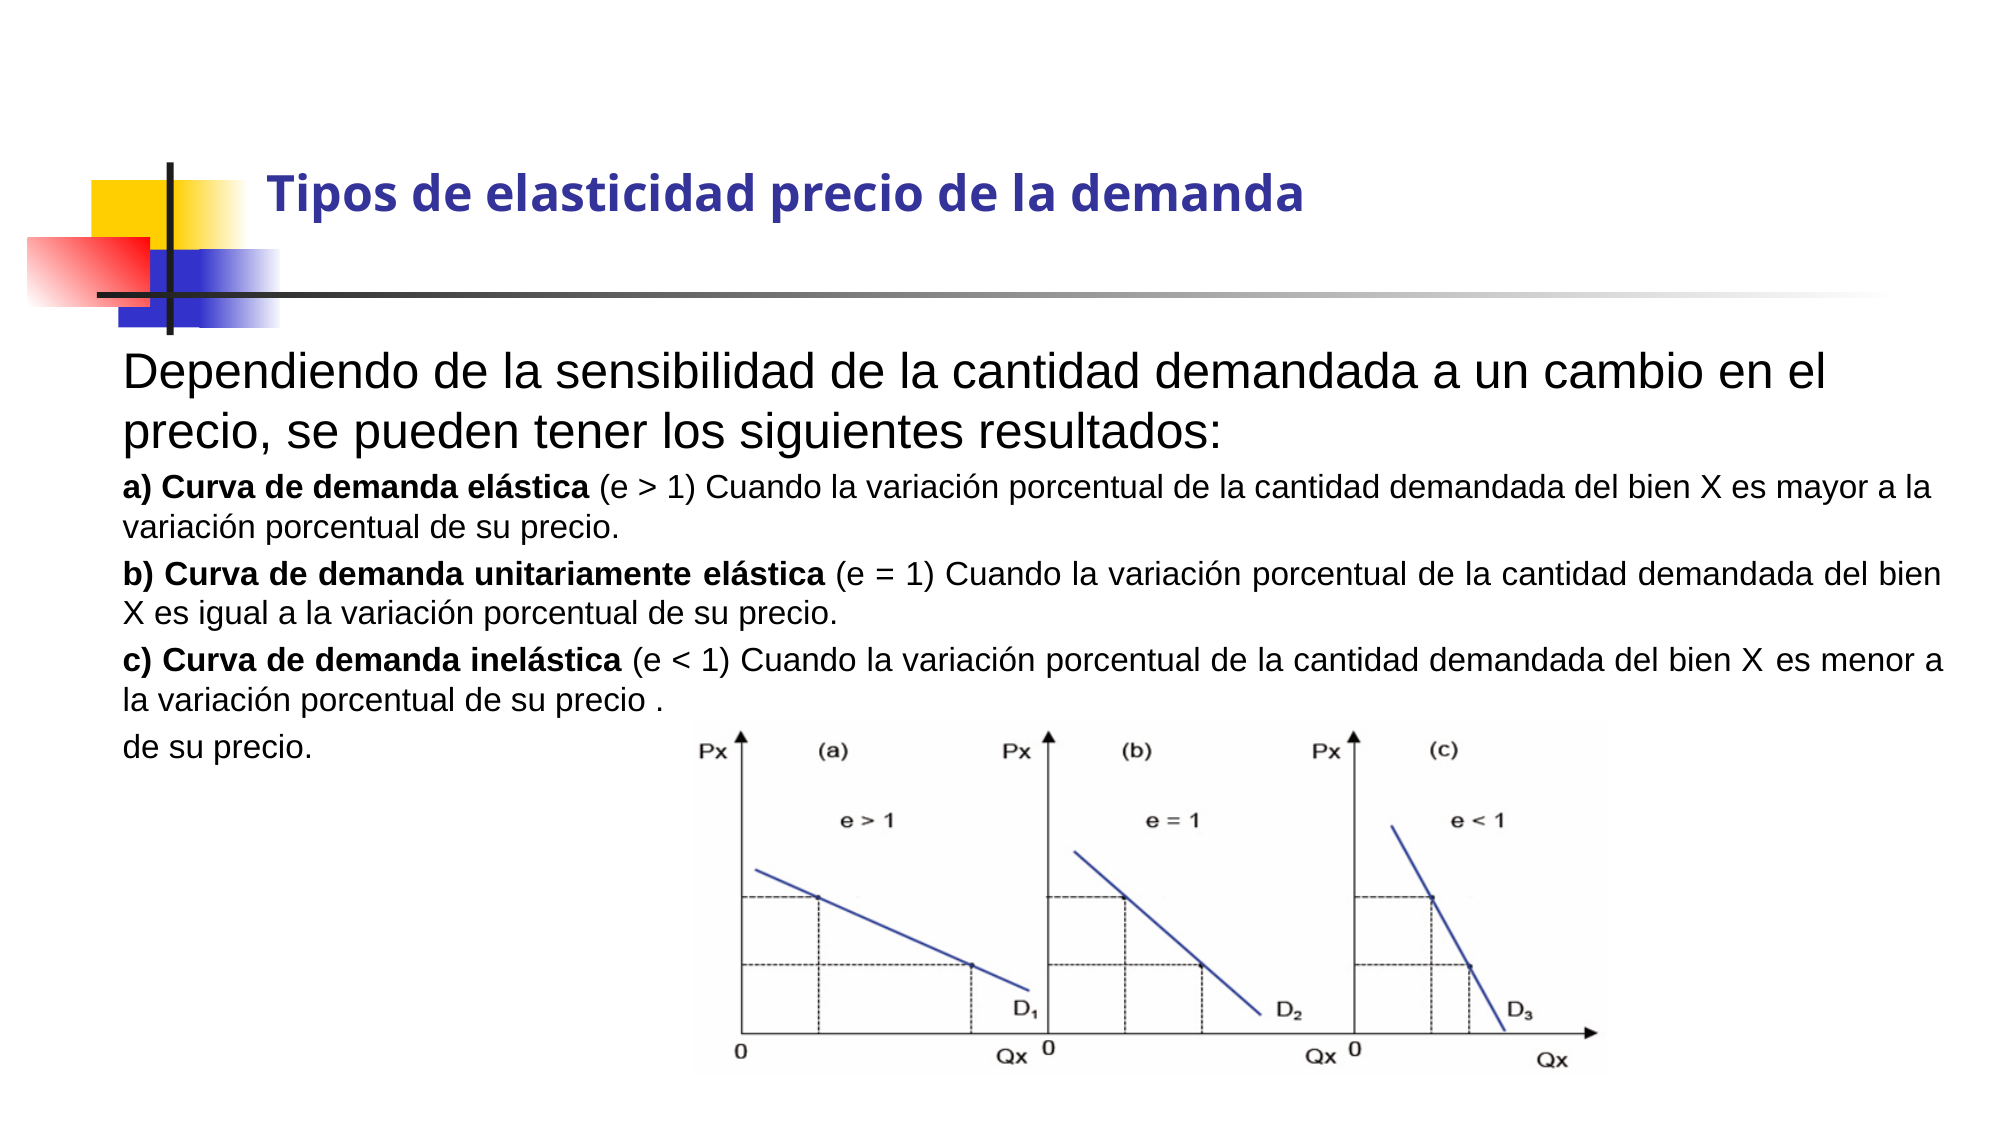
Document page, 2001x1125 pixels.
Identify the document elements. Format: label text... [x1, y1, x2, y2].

title Tipos de elasticidad precio de la demanda [251, 101, 1957, 289]
picture [693, 719, 1608, 1076]
list Dependiendo de la sensibilidad de la cantidad demandada a un cambio en el precio, se pueden tener los siguientes resultados: a) Curva de demanda elástica (e > 1) Cuando la variación porcentual de la cantidad demandada del bien X es mayor a la variación porcentual de su precio. b) Curva de demanda unitariamente elástica (e = 1) Cuando la variación porcentual de la cantidad demandada del bien X es igual a la variación porcentual de su precio. c) Curva de demanda inelástica (e < 1) Cuando la variación porcentual de la cantidad demandada del bien X es menor a la variación porcentual de su precio . de su precio. [107, 331, 1959, 1110]
